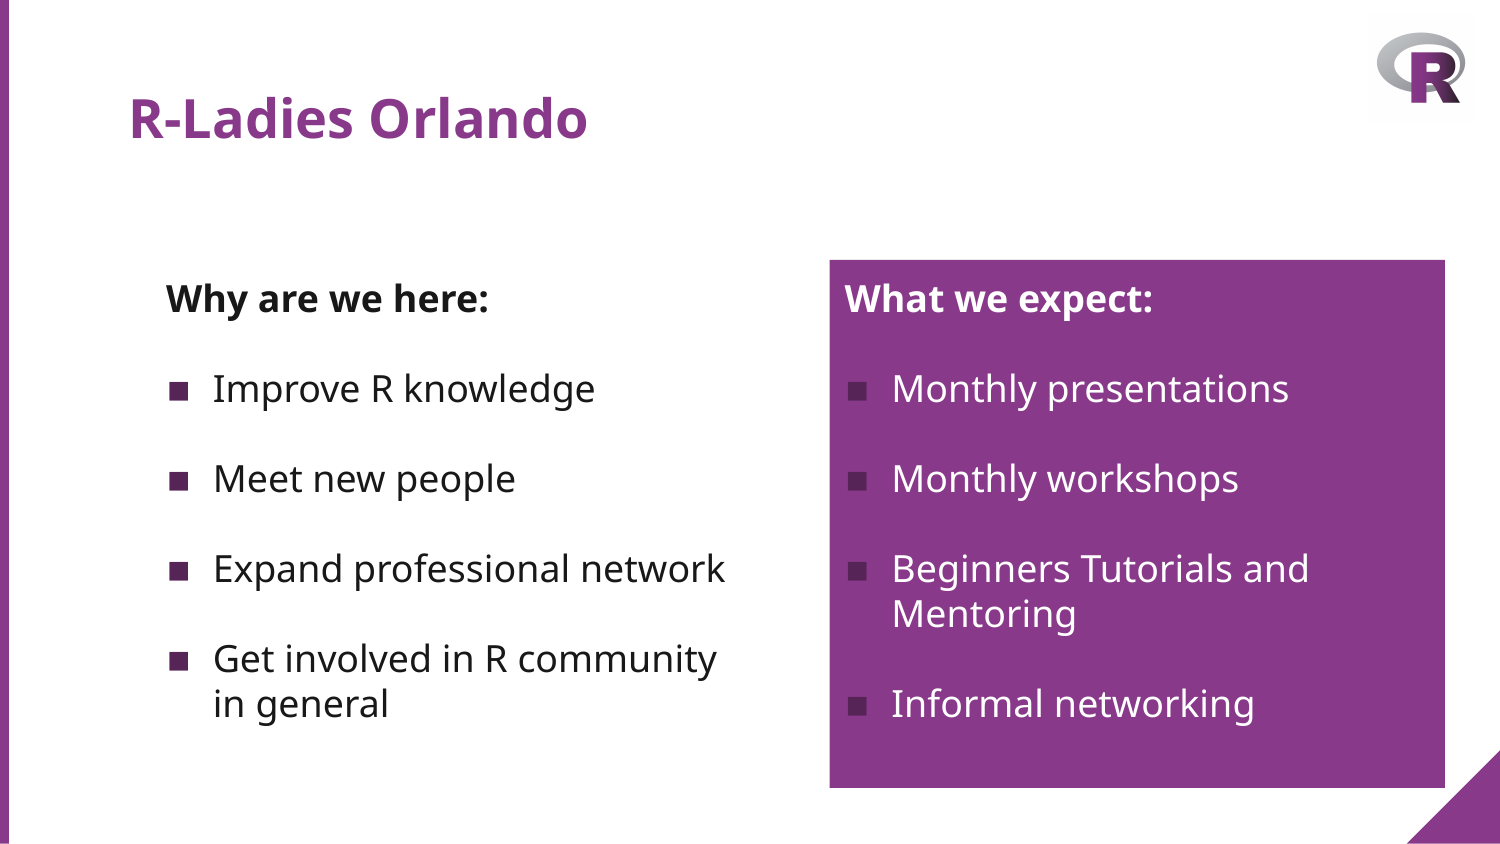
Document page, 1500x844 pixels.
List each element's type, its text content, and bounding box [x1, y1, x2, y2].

list What we expect: Monthly presentations Monthly workshops Beginners Tutorials and Mentoring Informal networking [829, 259, 1445, 788]
title R-Ladies Orlando [113, 69, 643, 210]
list Why are we here: Improve R knowledge Meet new people Expand professional network Get involved in R community in general [113, 259, 747, 788]
picture [1367, 14, 1475, 122]
